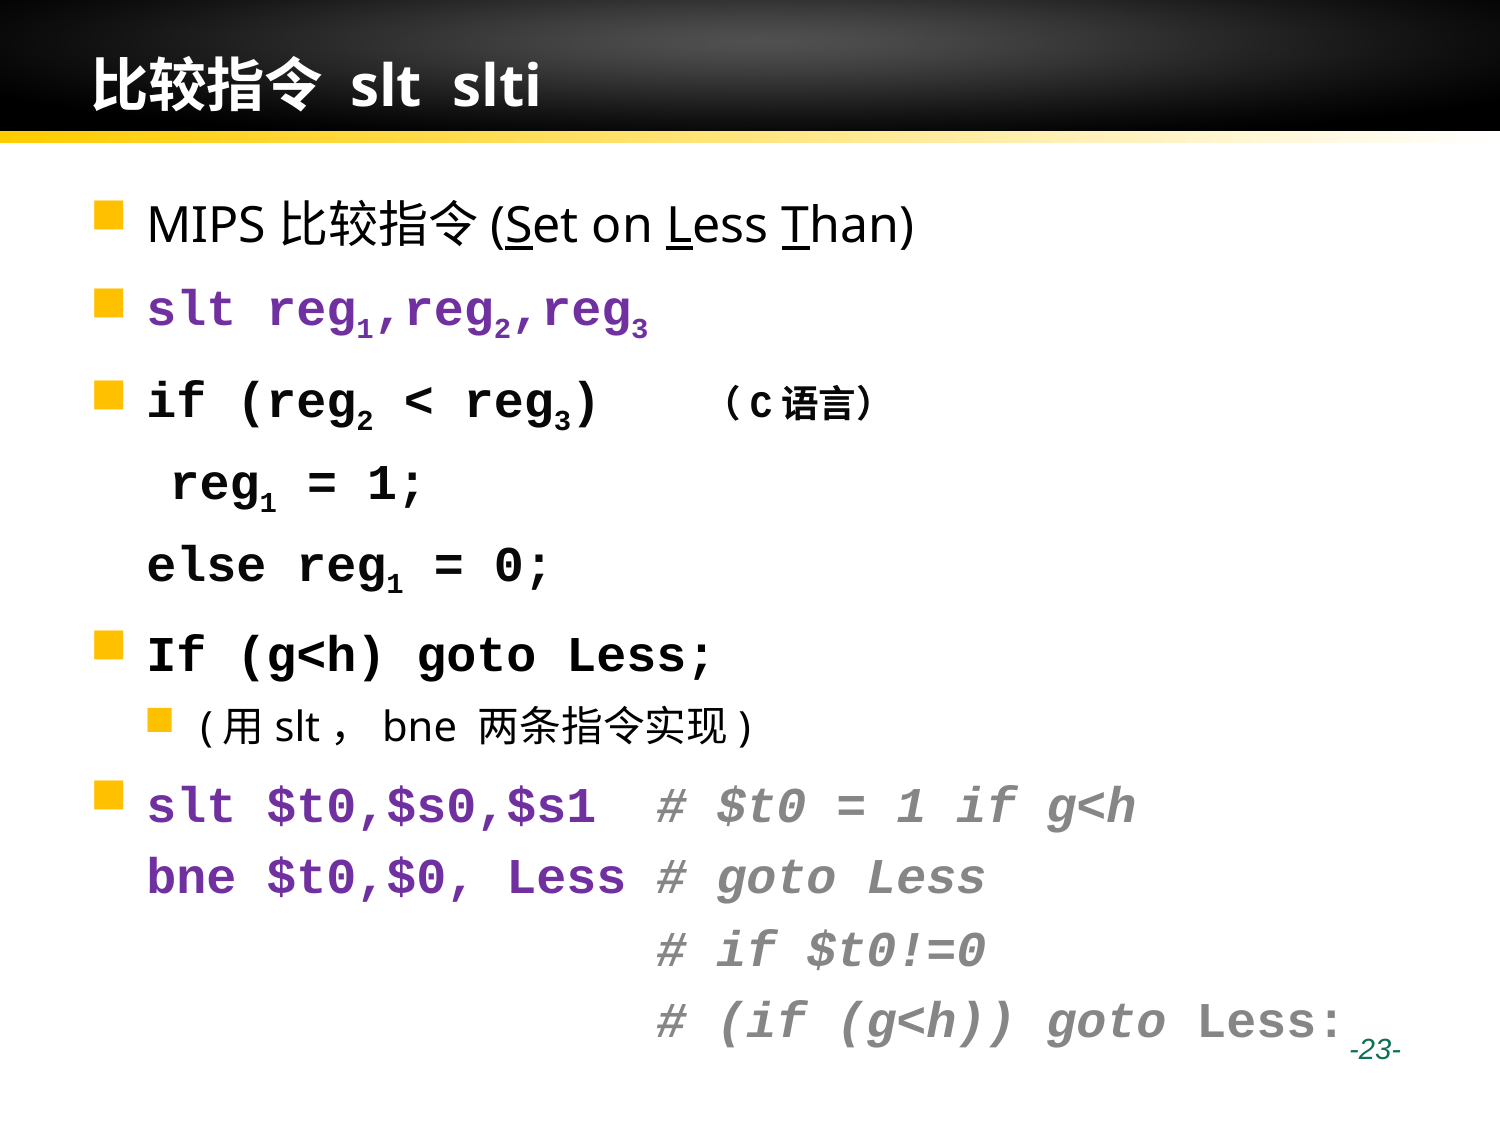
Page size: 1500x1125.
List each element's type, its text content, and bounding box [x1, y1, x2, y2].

picture [0, 0, 1500, 131]
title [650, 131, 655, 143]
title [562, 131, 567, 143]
title 比较指令 slt slti [75, 35, 1425, 131]
list MIPS比较指令(Set on Less Than) slt reg1,reg2,reg3 if (reg2 < reg3) （C语言） reg1 = 1; else reg1 = 0; If (g<h) goto Less; (用slt，bne 两条指令实现) slt $t0,$s0,$s1 # $t0 = 1 if g<h bne $t0,$0, Less # goto Less # if $t0!=0 # (if (g<h)) goto Less: [75, 172, 1424, 1000]
table_cell Reg [738, 131, 744, 143]
slide_number -23- [1257, 1023, 1425, 1102]
